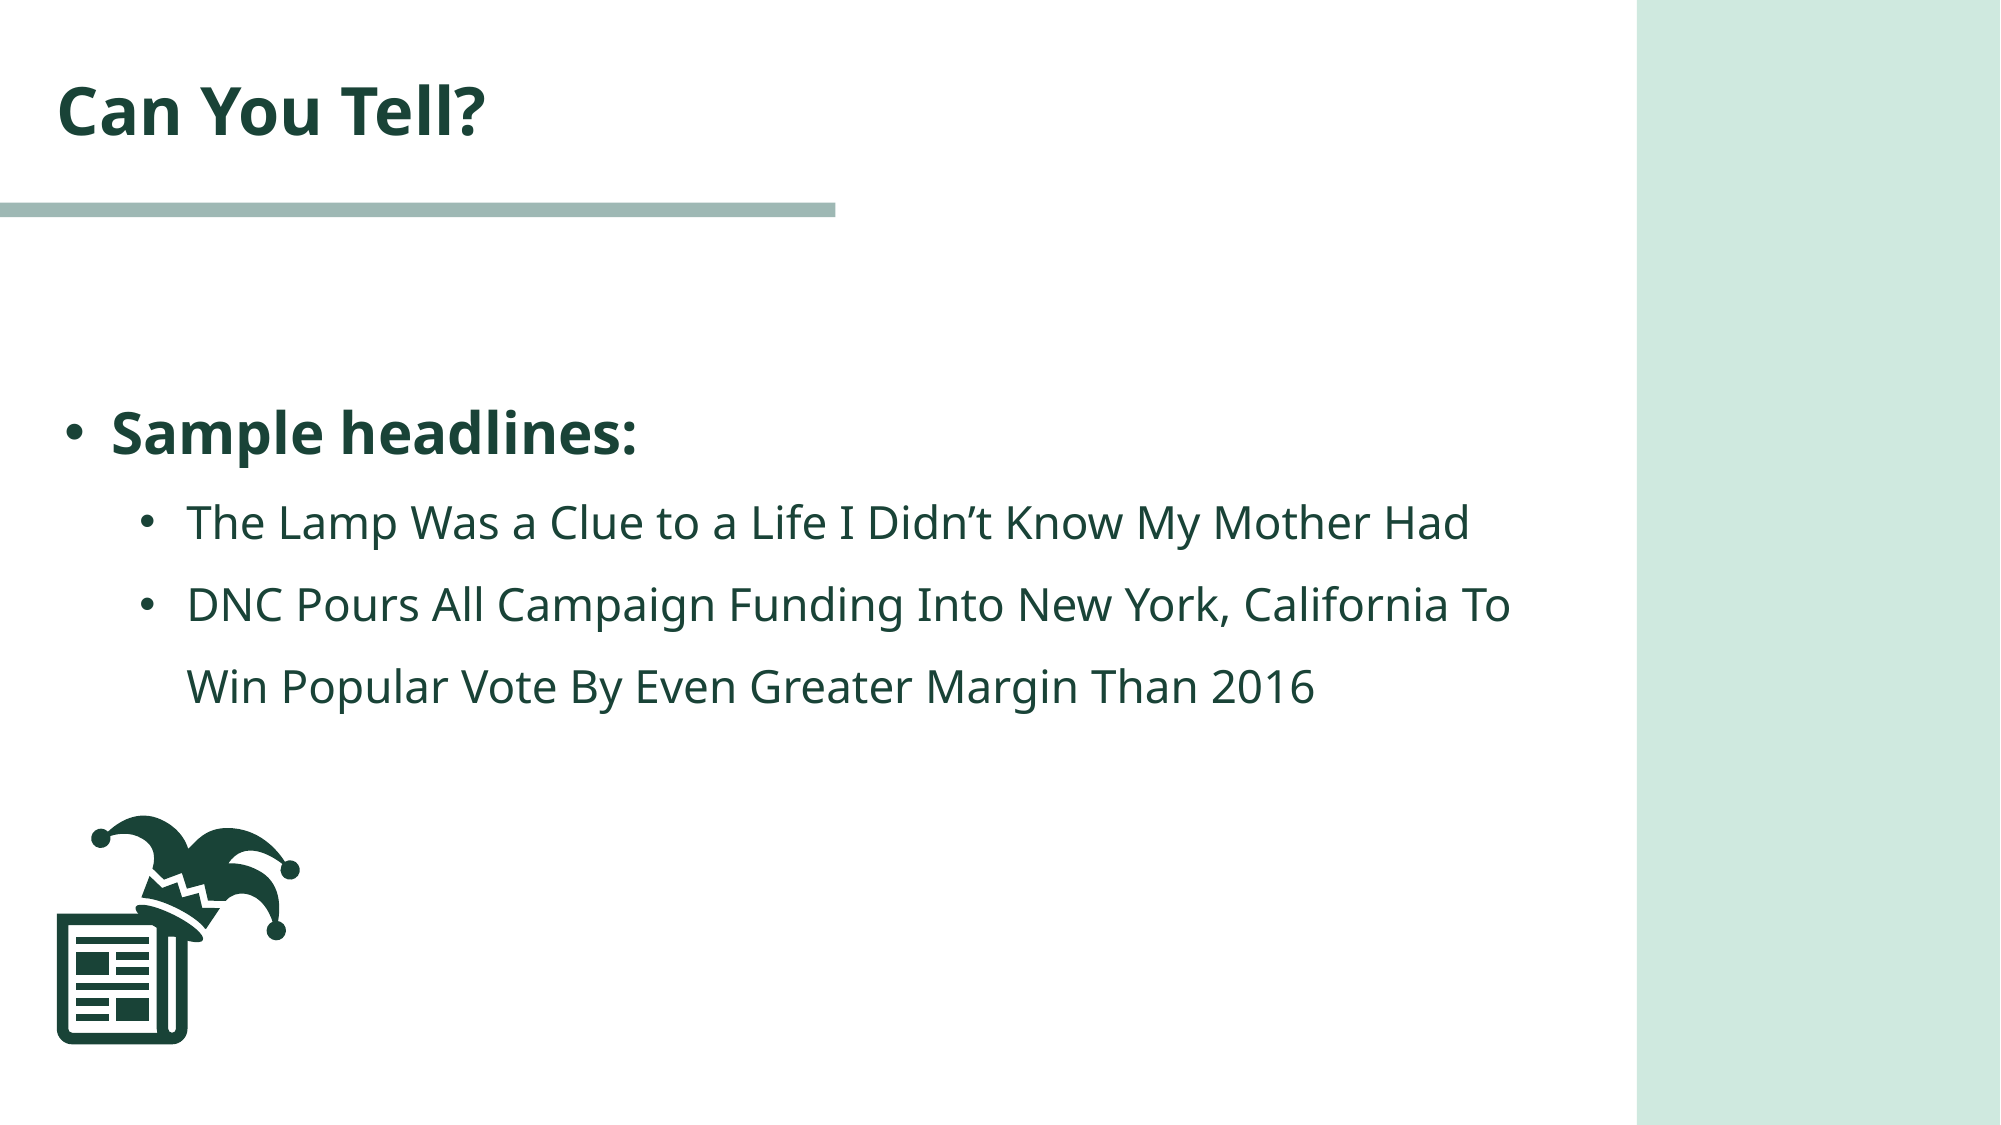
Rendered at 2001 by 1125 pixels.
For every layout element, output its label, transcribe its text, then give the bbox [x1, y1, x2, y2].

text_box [29, 758, 310, 1072]
text_box Sample headlines: The Lamp Was a Clue to a Life I Didn’t Know My Mother Had DNC Pours All Campaign Funding Into New York, California To Win Popular Vote By Even Greater Margin Than 2016 [49, 353, 1620, 721]
title Can You Tell? [41, 0, 1636, 218]
text_box [1636, 0, 2000, 1125]
